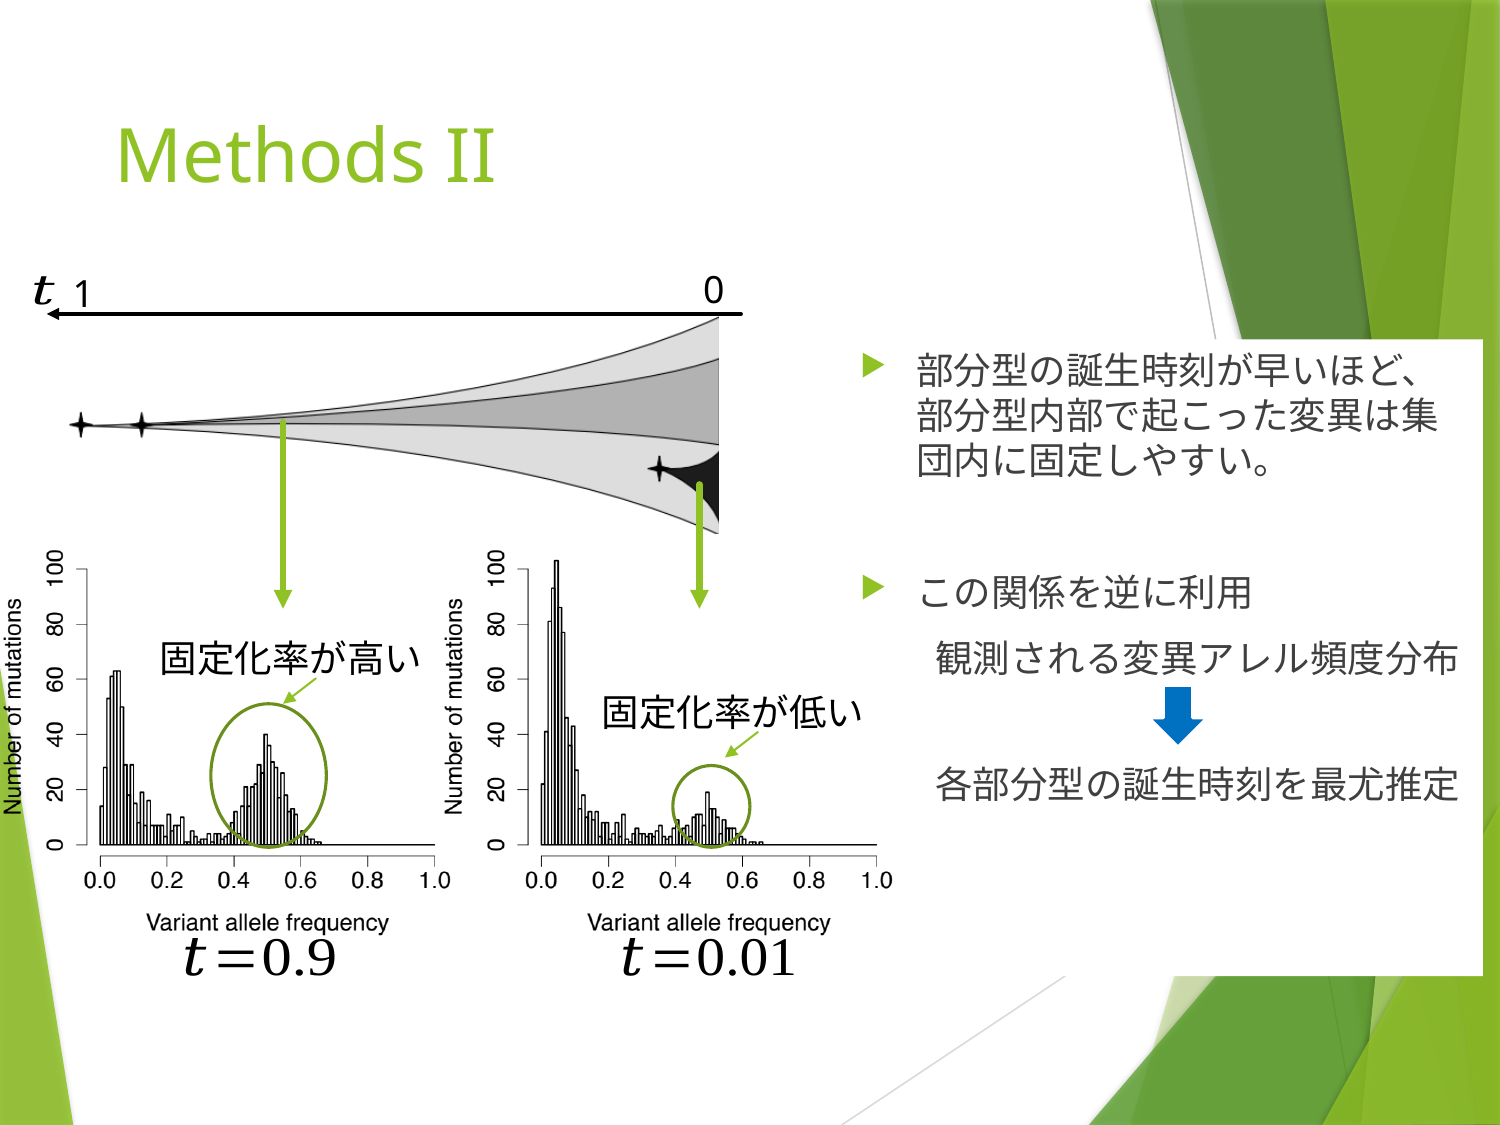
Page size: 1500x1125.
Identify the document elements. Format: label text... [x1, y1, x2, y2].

picture [0, 316, 933, 963]
list 部分型の誕生時刻が早いほど、部分型内部で起こった変異は集団内に固定しやすい。 この関係を逆に利用 観測される変異アレル頻度分布 各部分型の誕生時刻を最尤推定 [845, 339, 1483, 977]
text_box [282, 677, 317, 705]
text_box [724, 731, 759, 758]
text_box 1 [57, 262, 109, 312]
text_box 0 [688, 258, 740, 313]
title Methods II [99, 99, 1142, 317]
text_box [1147, 683, 1209, 749]
